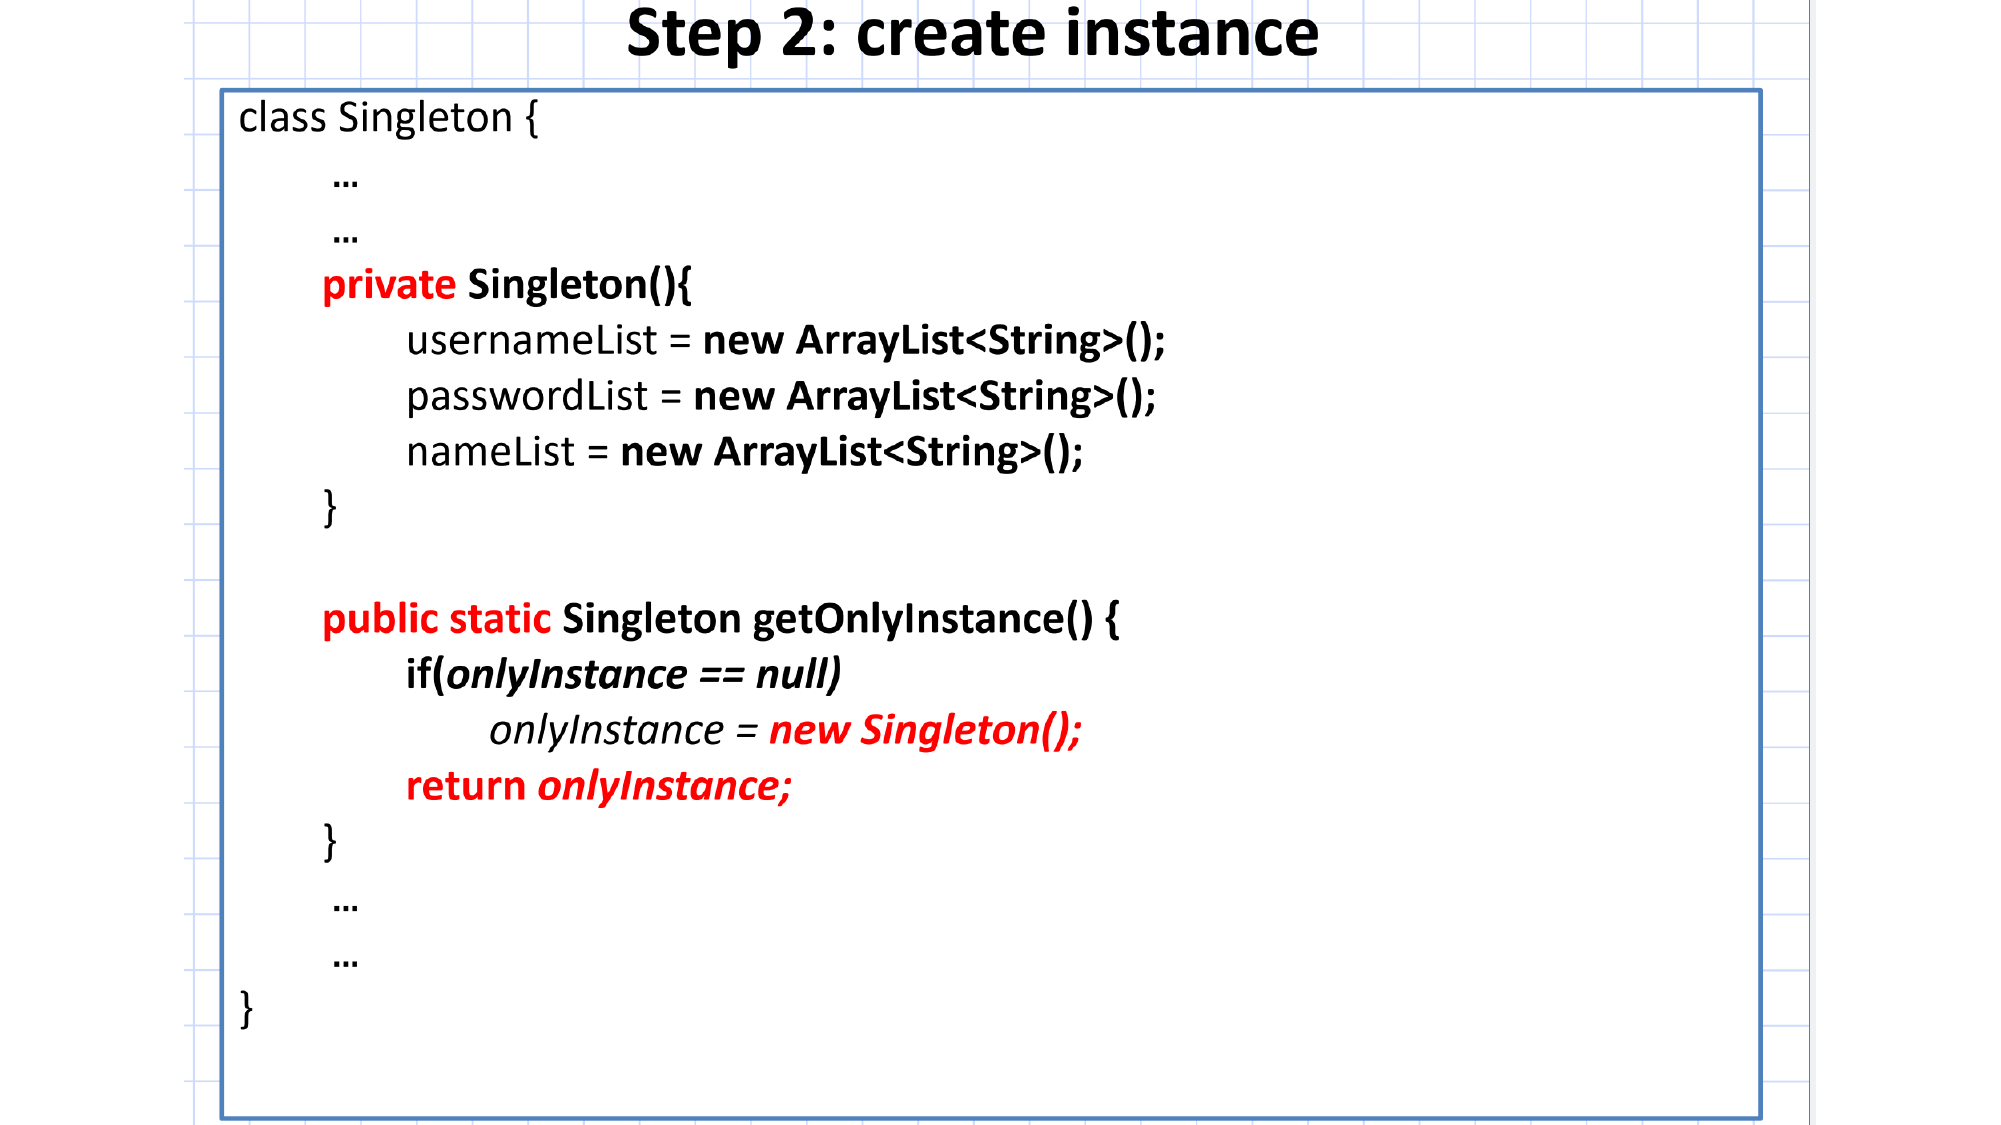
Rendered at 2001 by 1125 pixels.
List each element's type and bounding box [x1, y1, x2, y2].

list [184, 0, 1816, 1125]
